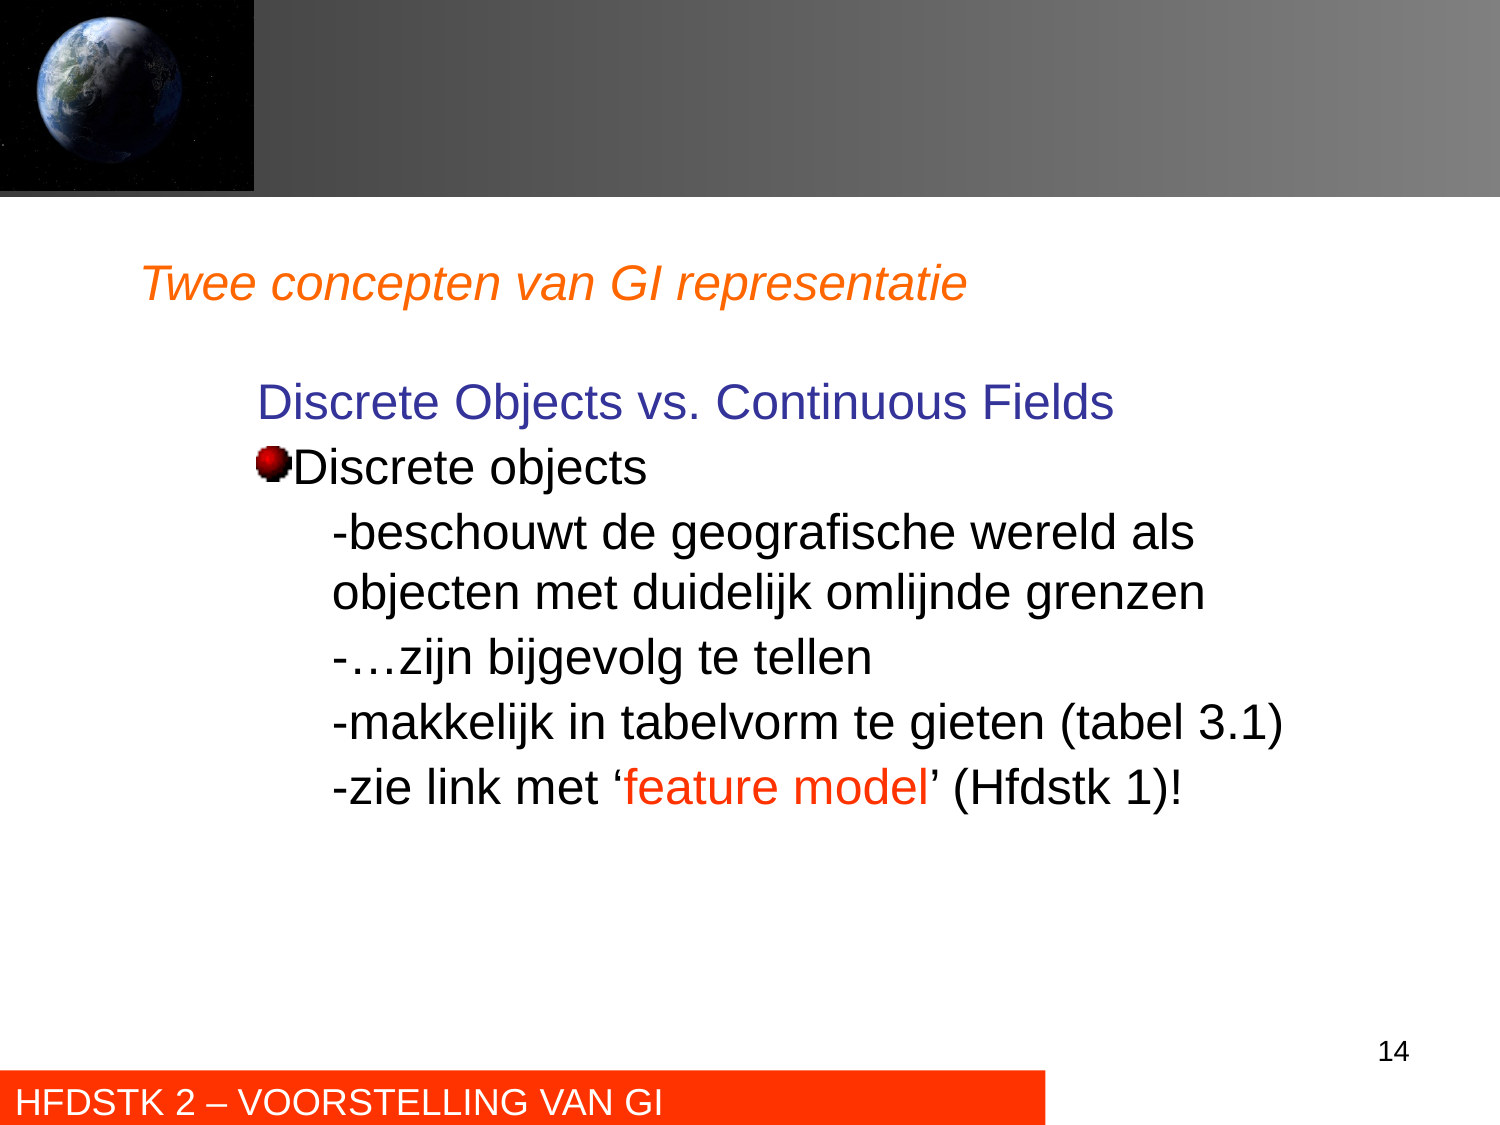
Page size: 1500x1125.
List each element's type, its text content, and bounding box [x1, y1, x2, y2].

text_box [256, 0, 1500, 197]
text_box Discrete Objects vs. Continuous Fields Discrete objects -beschouwt de geografische wereld als objecten met duidelijk omlijnde grenzen -…zijn bijgevolg te tellen -makkelijk in tabelvorm te gieten (tabel 3.1) -zie link met ‘feature model’ (Hfdstk 1)! [242, 361, 1412, 822]
slide_number 14 [1074, 1024, 1425, 1103]
picture [256, 446, 292, 482]
text_box Twee concepten van GI representatie [123, 243, 1199, 319]
picture [0, 0, 255, 191]
text_box [1034, 1070, 1046, 1125]
text_box HFDSTK 2 – VOORSTELLING VAN GI [0, 1070, 1034, 1125]
